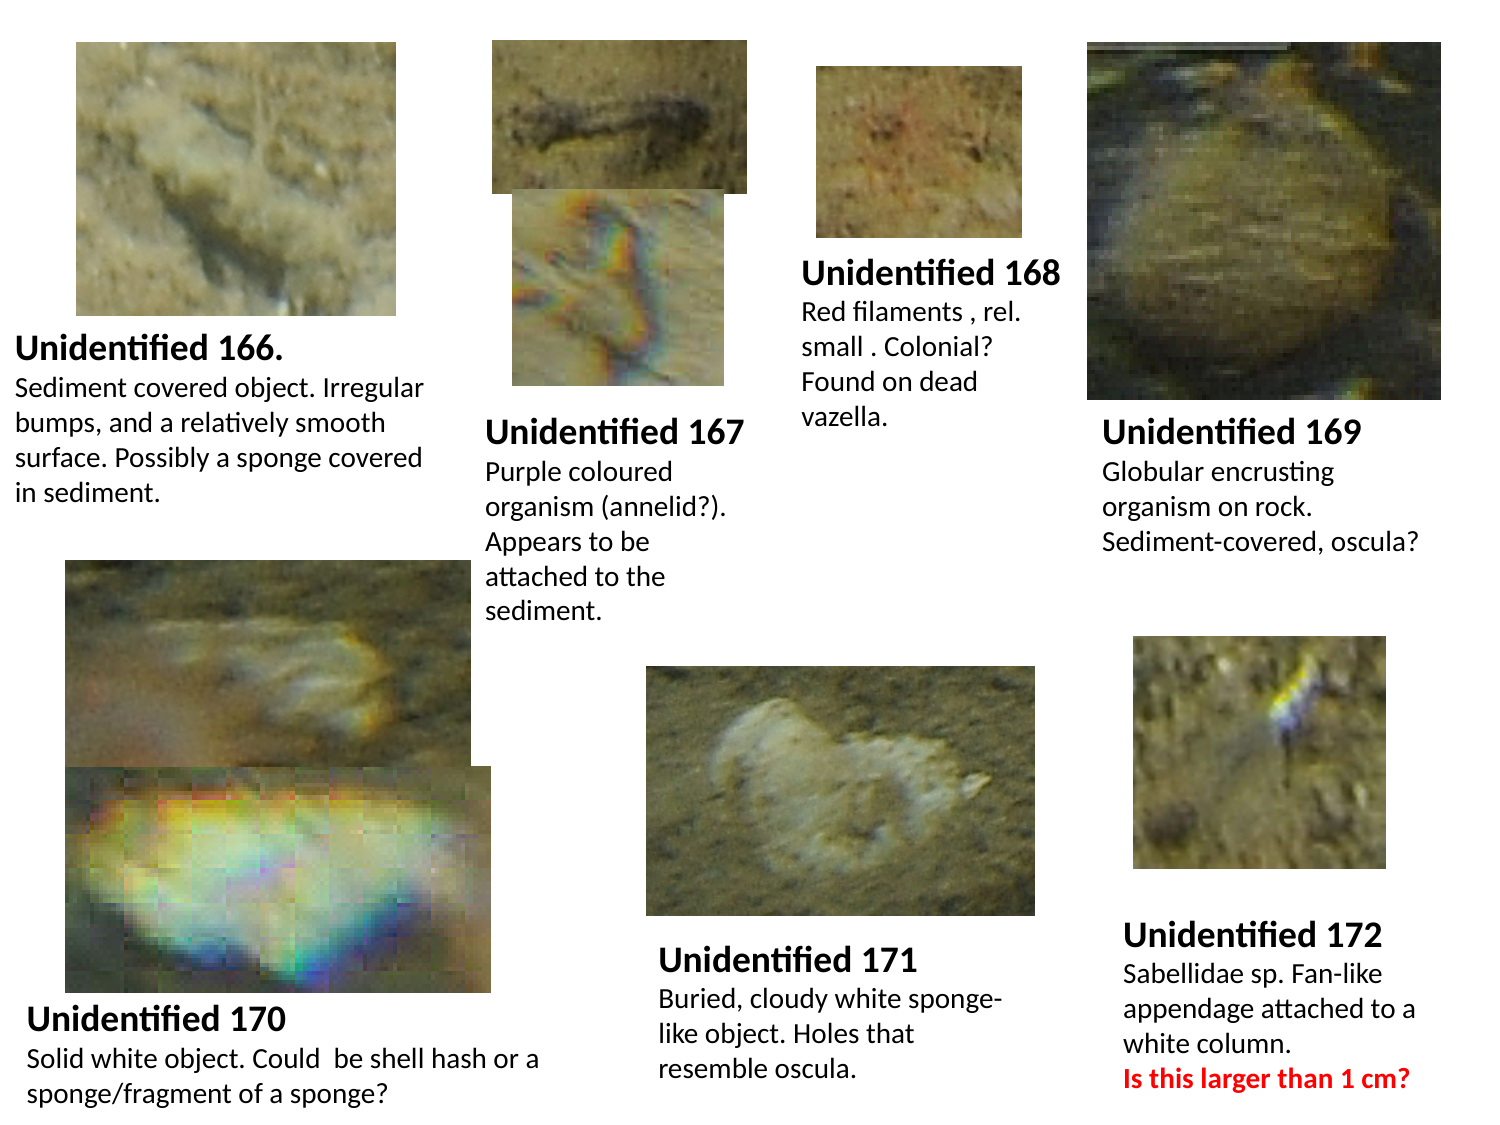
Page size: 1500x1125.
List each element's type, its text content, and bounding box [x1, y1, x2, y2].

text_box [0, 42, 455, 518]
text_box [11, 560, 561, 1119]
text_box Unidentified 169 Globular encrusting organism on rock. Sediment-covered, oscula? [1087, 407, 1441, 610]
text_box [469, 40, 766, 638]
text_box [786, 65, 1083, 443]
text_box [643, 665, 1045, 1095]
picture [1086, 41, 1441, 400]
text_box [1108, 636, 1441, 1105]
